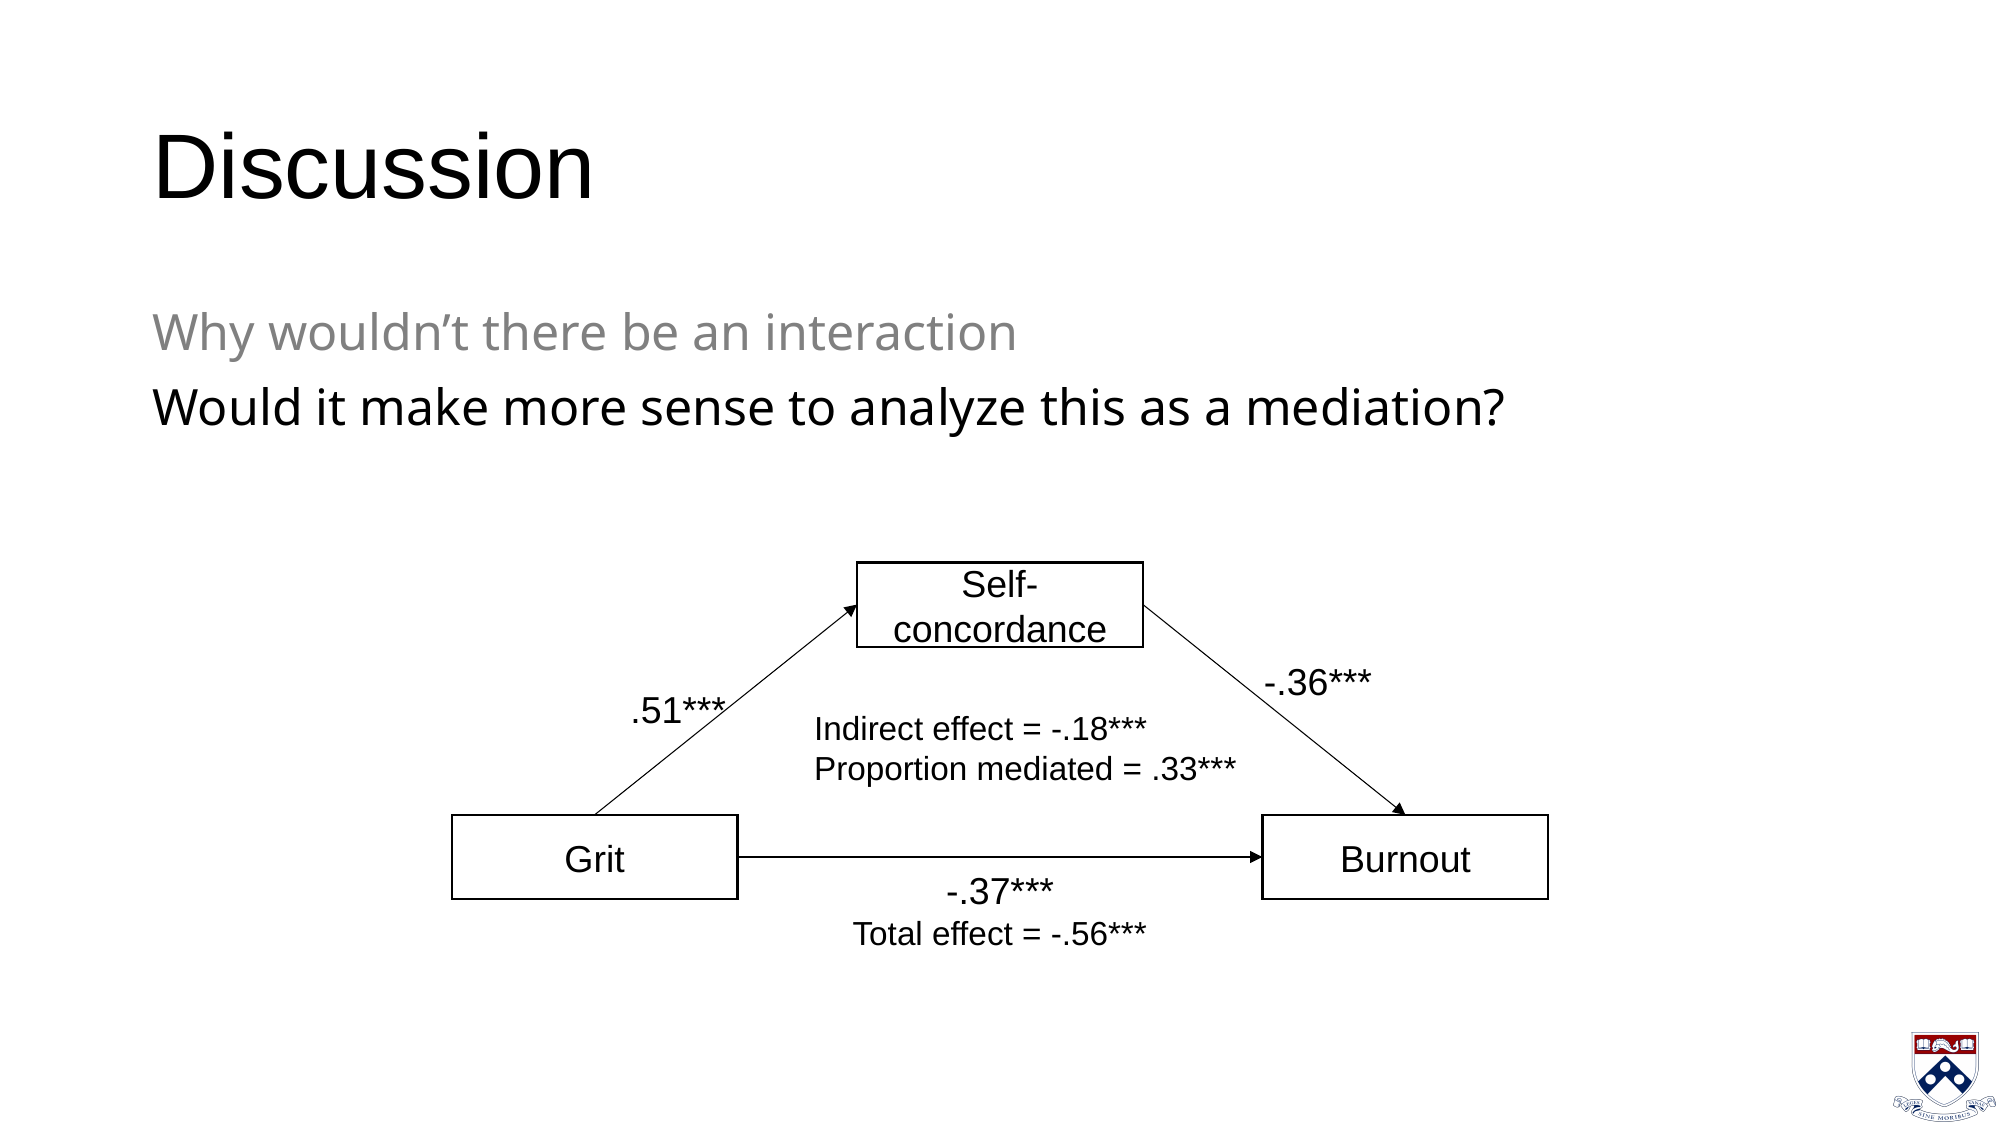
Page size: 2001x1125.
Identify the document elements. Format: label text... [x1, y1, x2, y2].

picture [1893, 1032, 1996, 1122]
title Discussion [137, 59, 1863, 278]
list Why wouldn’t there be an interaction Would it make more sense to analyze this as a mediation? [137, 299, 1863, 458]
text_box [451, 562, 1549, 961]
